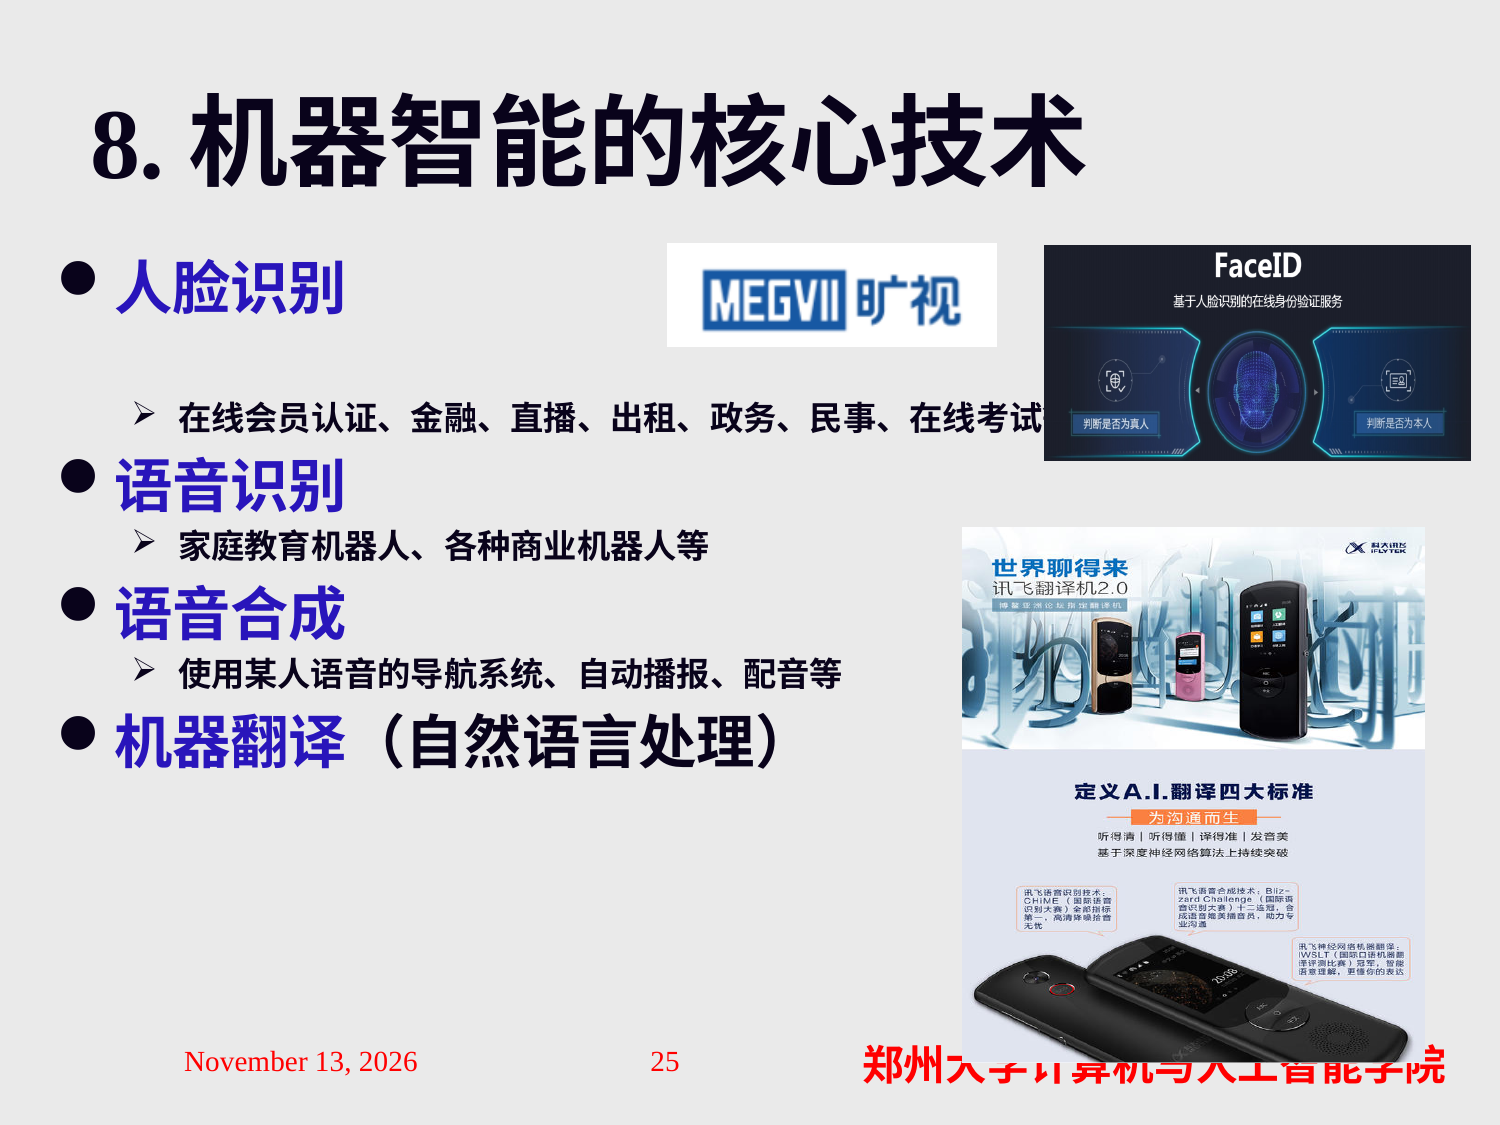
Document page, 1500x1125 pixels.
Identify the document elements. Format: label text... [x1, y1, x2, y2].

list 人脸识别 在线会员认证、金融、直播、出租、政务、民事、在线考试等 语音识别 家庭教育机器人、各种商业机器人等 语音合成 使用某人语音的导航系统、自动播报、配音等 机器翻译（自然语言处理） [40, 243, 1471, 987]
picture [1044, 244, 1471, 461]
picture [962, 526, 1426, 1063]
picture [667, 243, 998, 347]
title 8.机器智能的核心技术 [74, 44, 1426, 233]
